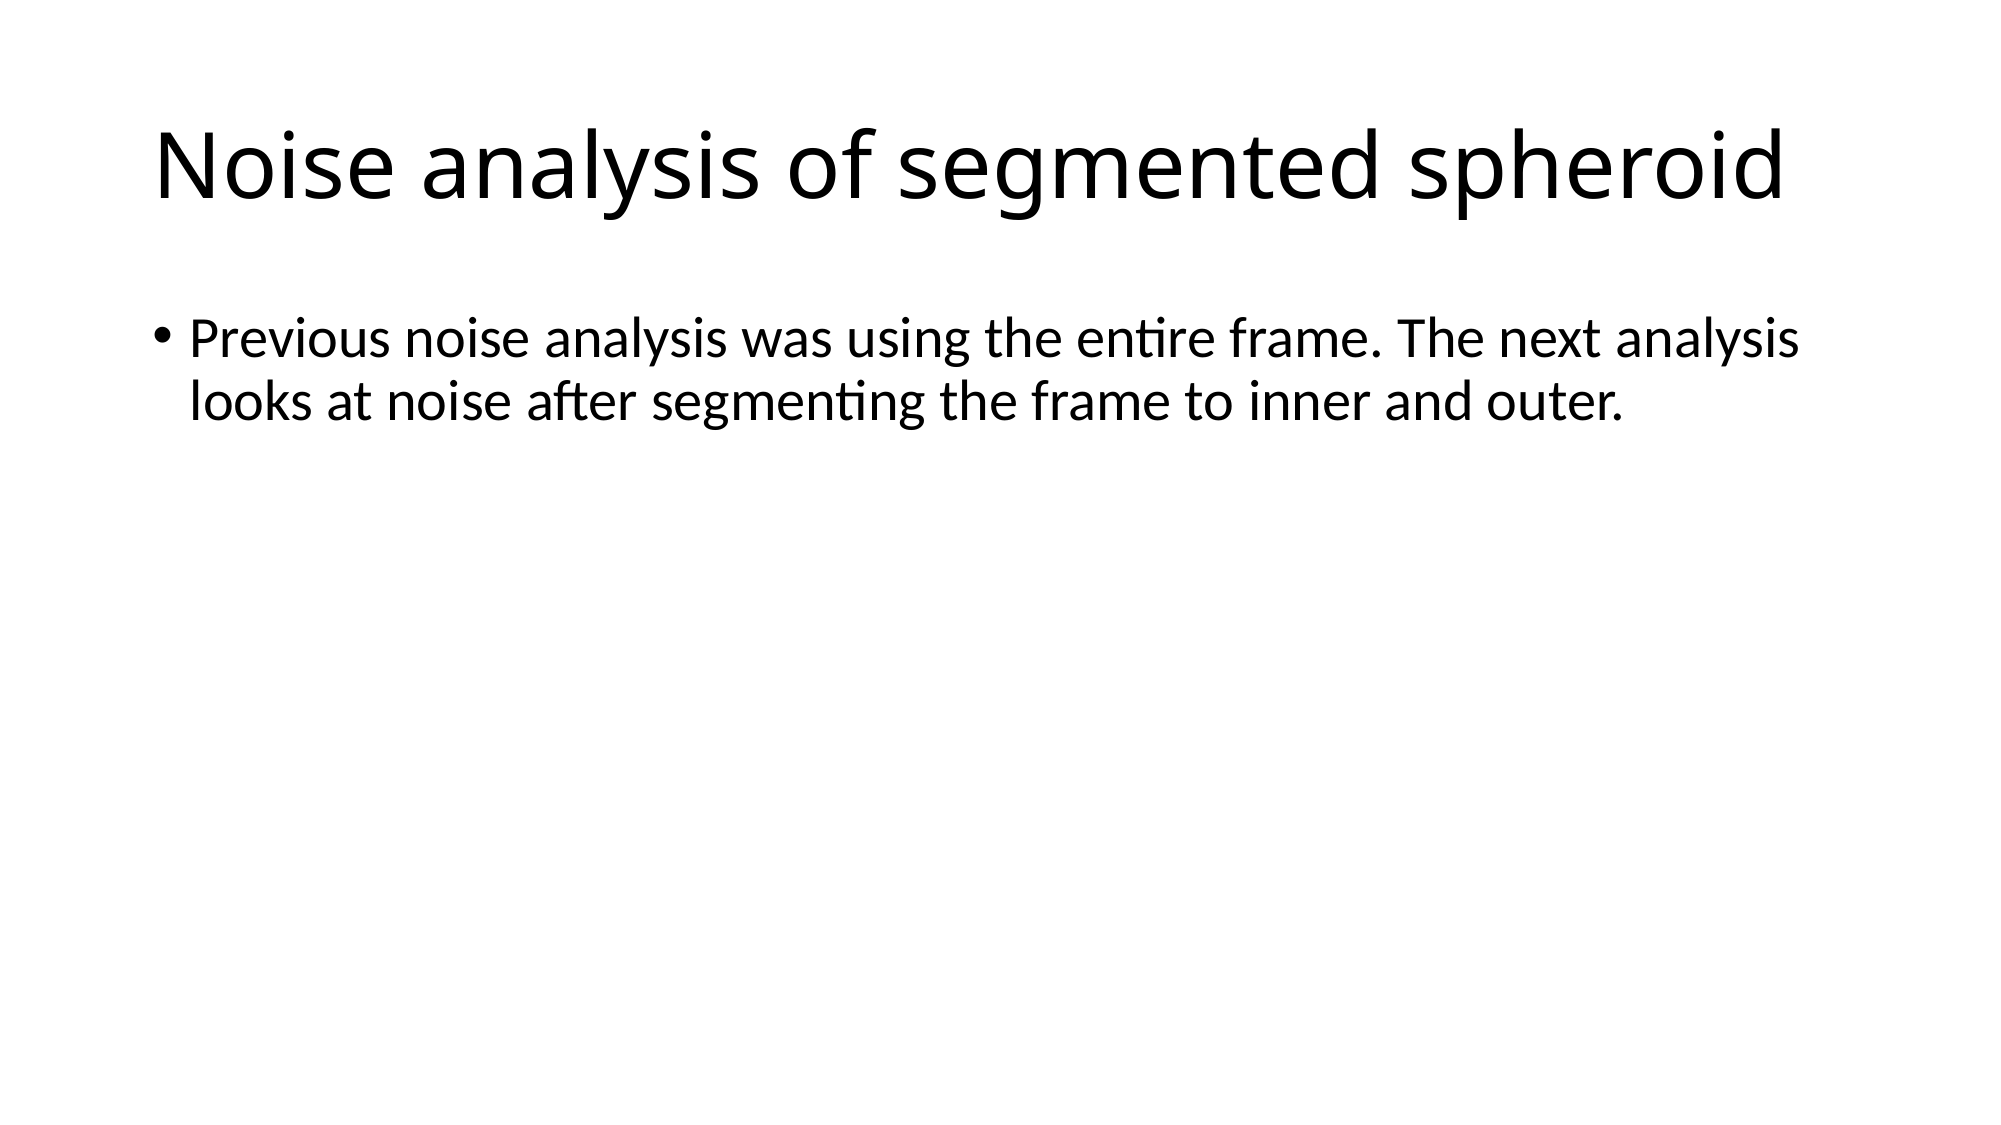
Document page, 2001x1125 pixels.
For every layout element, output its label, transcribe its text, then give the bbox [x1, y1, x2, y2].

title Noise analysis of segmented spheroid [137, 59, 1863, 278]
list Previous noise analysis was using the entire frame. The next analysis looks at noise after segmenting the frame to inner and outer. [137, 299, 1863, 1014]
